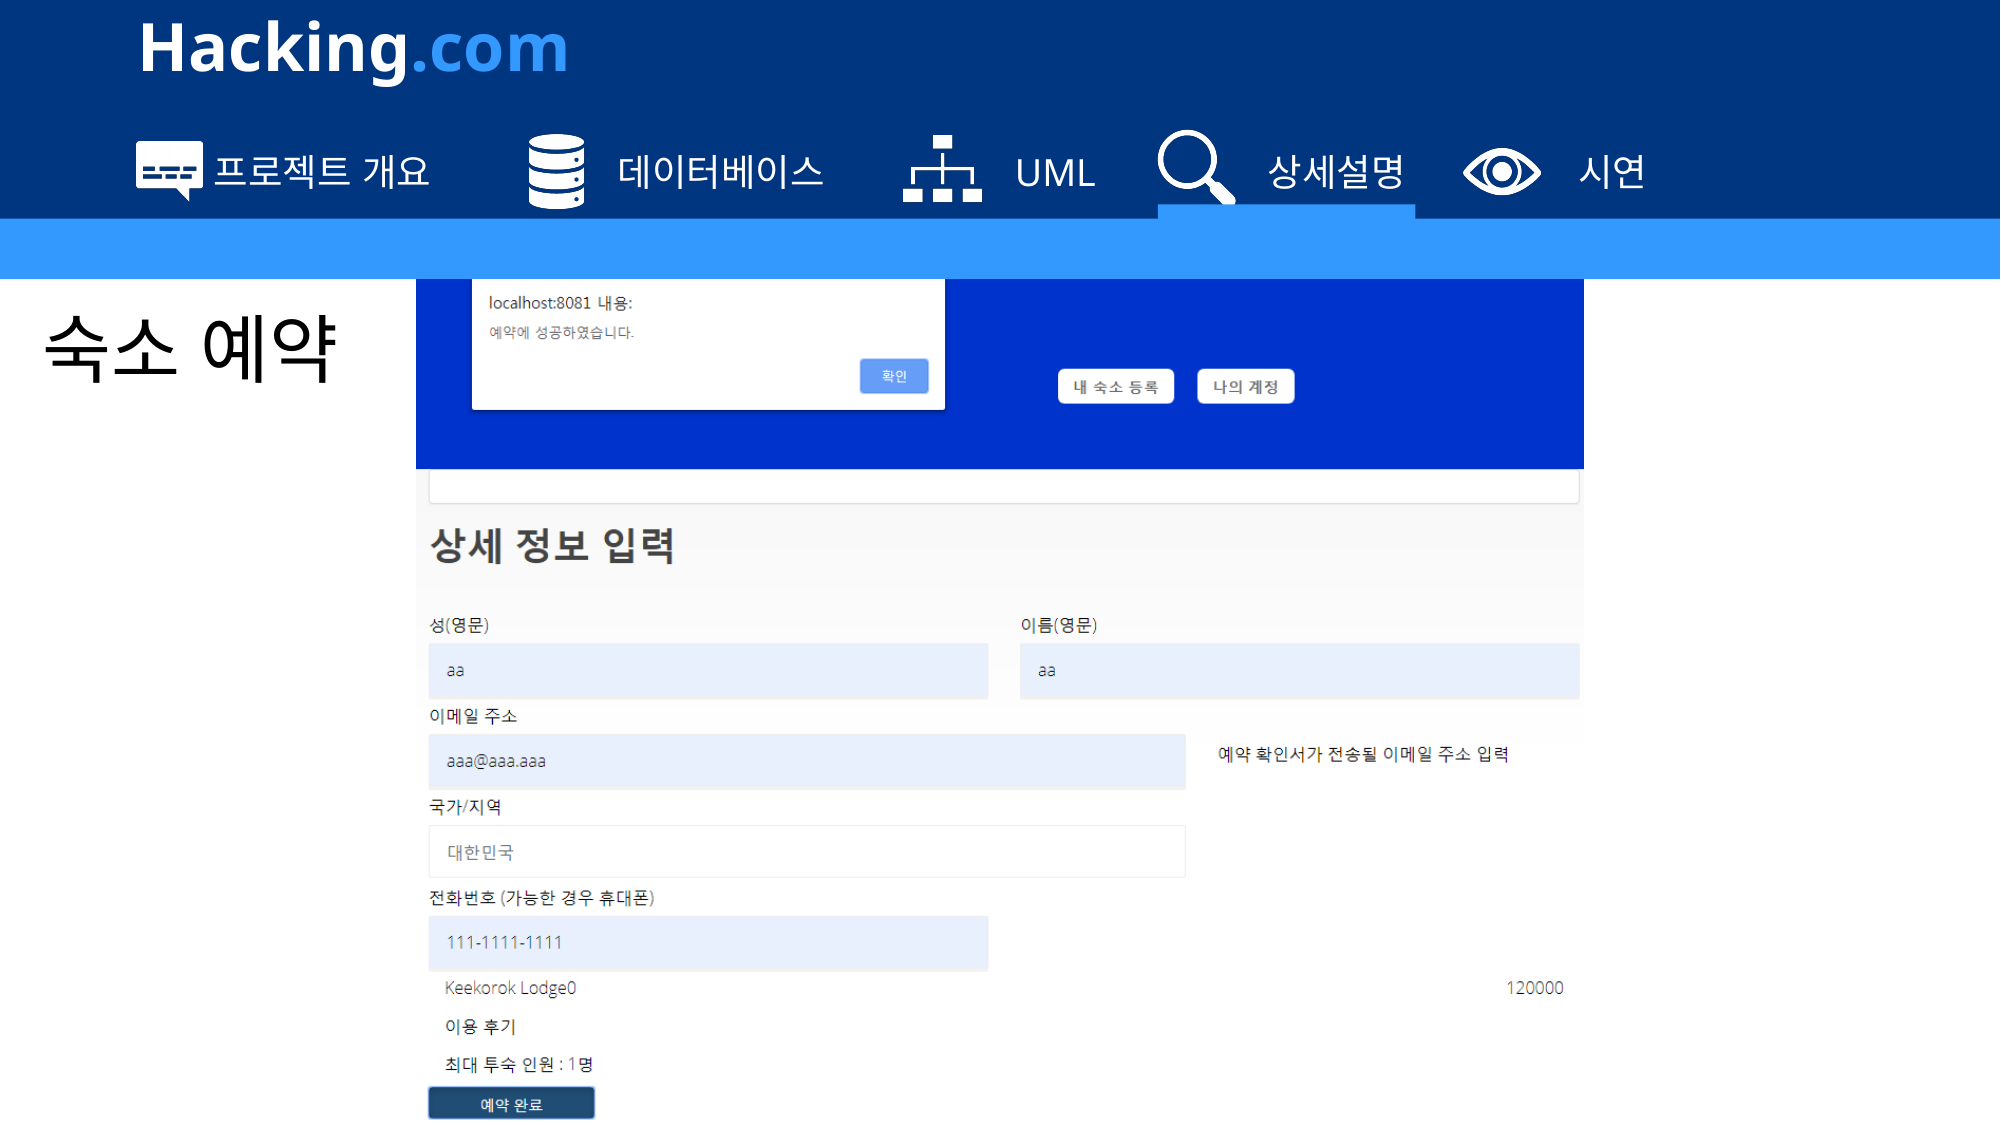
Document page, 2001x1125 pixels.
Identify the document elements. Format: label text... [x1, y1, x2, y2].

text_box [0, 219, 2000, 280]
picture [416, 279, 1584, 1125]
text_box 숙소 예약 [27, 295, 385, 401]
picture [0, 0, 2000, 219]
